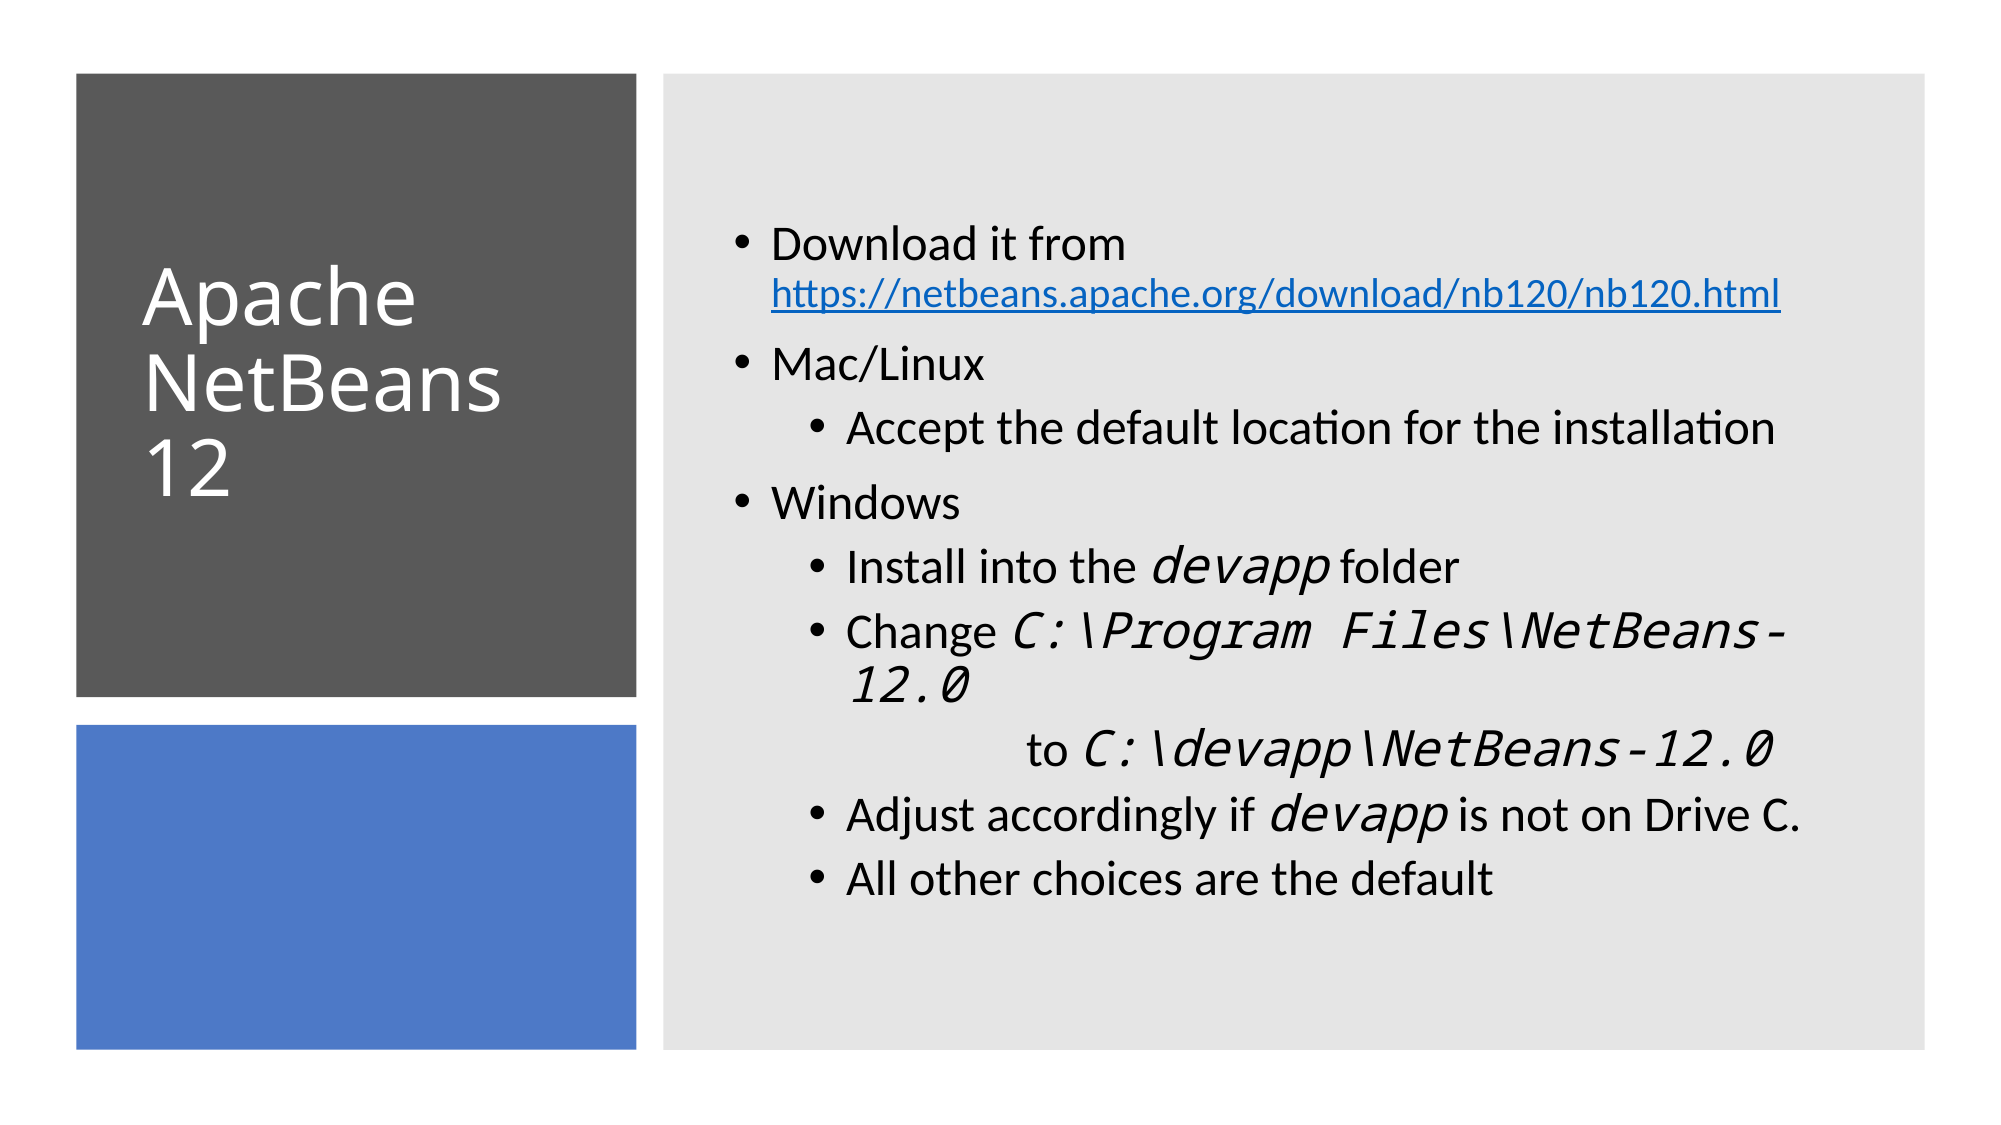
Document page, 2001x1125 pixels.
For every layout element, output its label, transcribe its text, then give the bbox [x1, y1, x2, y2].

text_box [75, 724, 637, 1051]
title Apache NetBeans 12 [127, 120, 595, 652]
text_box [662, 72, 1926, 1051]
text_box [75, 72, 637, 698]
list Download it from https://netbeans.apache.org/download/nb120/nb120.html Mac/Linux Accept the default location for the installation Windows Install into the devapp folder Change C:\Program Files\NetBeans-12.0 to C:\devapp\NetBeans-12.0 Adjust accordingly if devapp is not on Drive C. All other choices are the default [718, 112, 1873, 1011]
